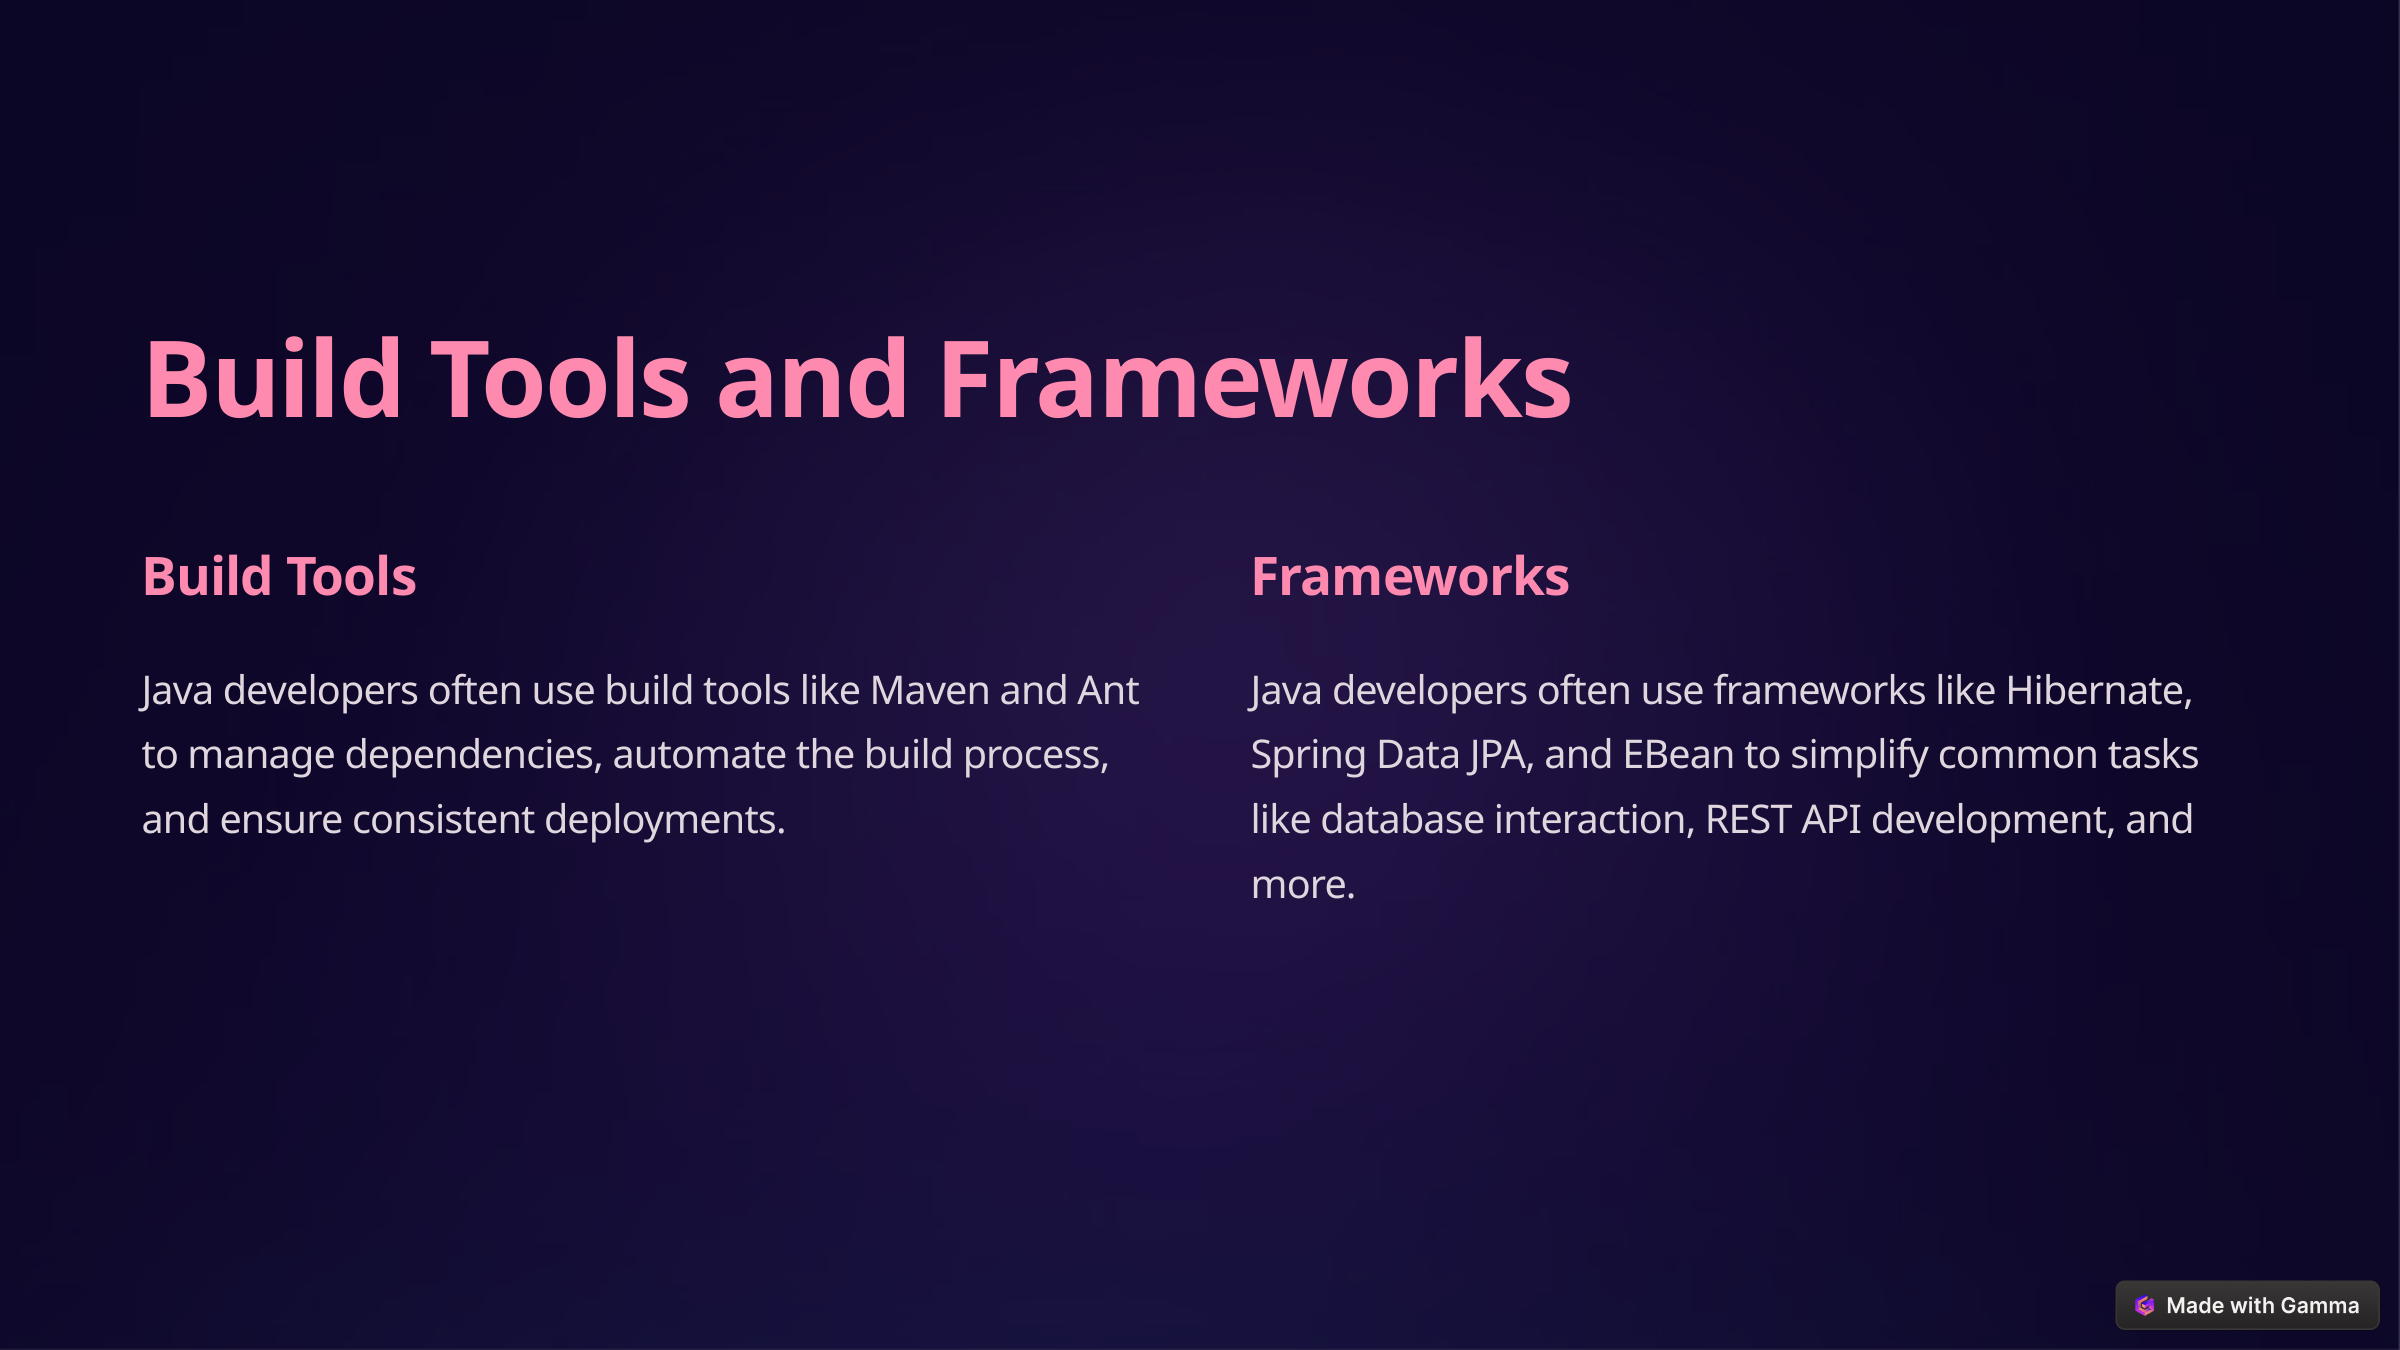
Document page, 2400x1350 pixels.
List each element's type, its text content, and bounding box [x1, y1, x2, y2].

picture [2106, 1271, 2389, 1339]
text_box Java developers often use build tools like Maven and Ant to manage dependencies, automate the build process, and ensure consistent deployments. [141, 647, 1151, 842]
text_box Build Tools and Frameworks [141, 306, 1466, 440]
text_box Frameworks [1250, 540, 1783, 608]
text_box Build Tools [141, 540, 674, 608]
text_box Java developers often use frameworks like Hibernate, Spring Data JPA, and EBean to simplify common tasks like database interaction, REST API development, and more. [1250, 647, 2260, 907]
